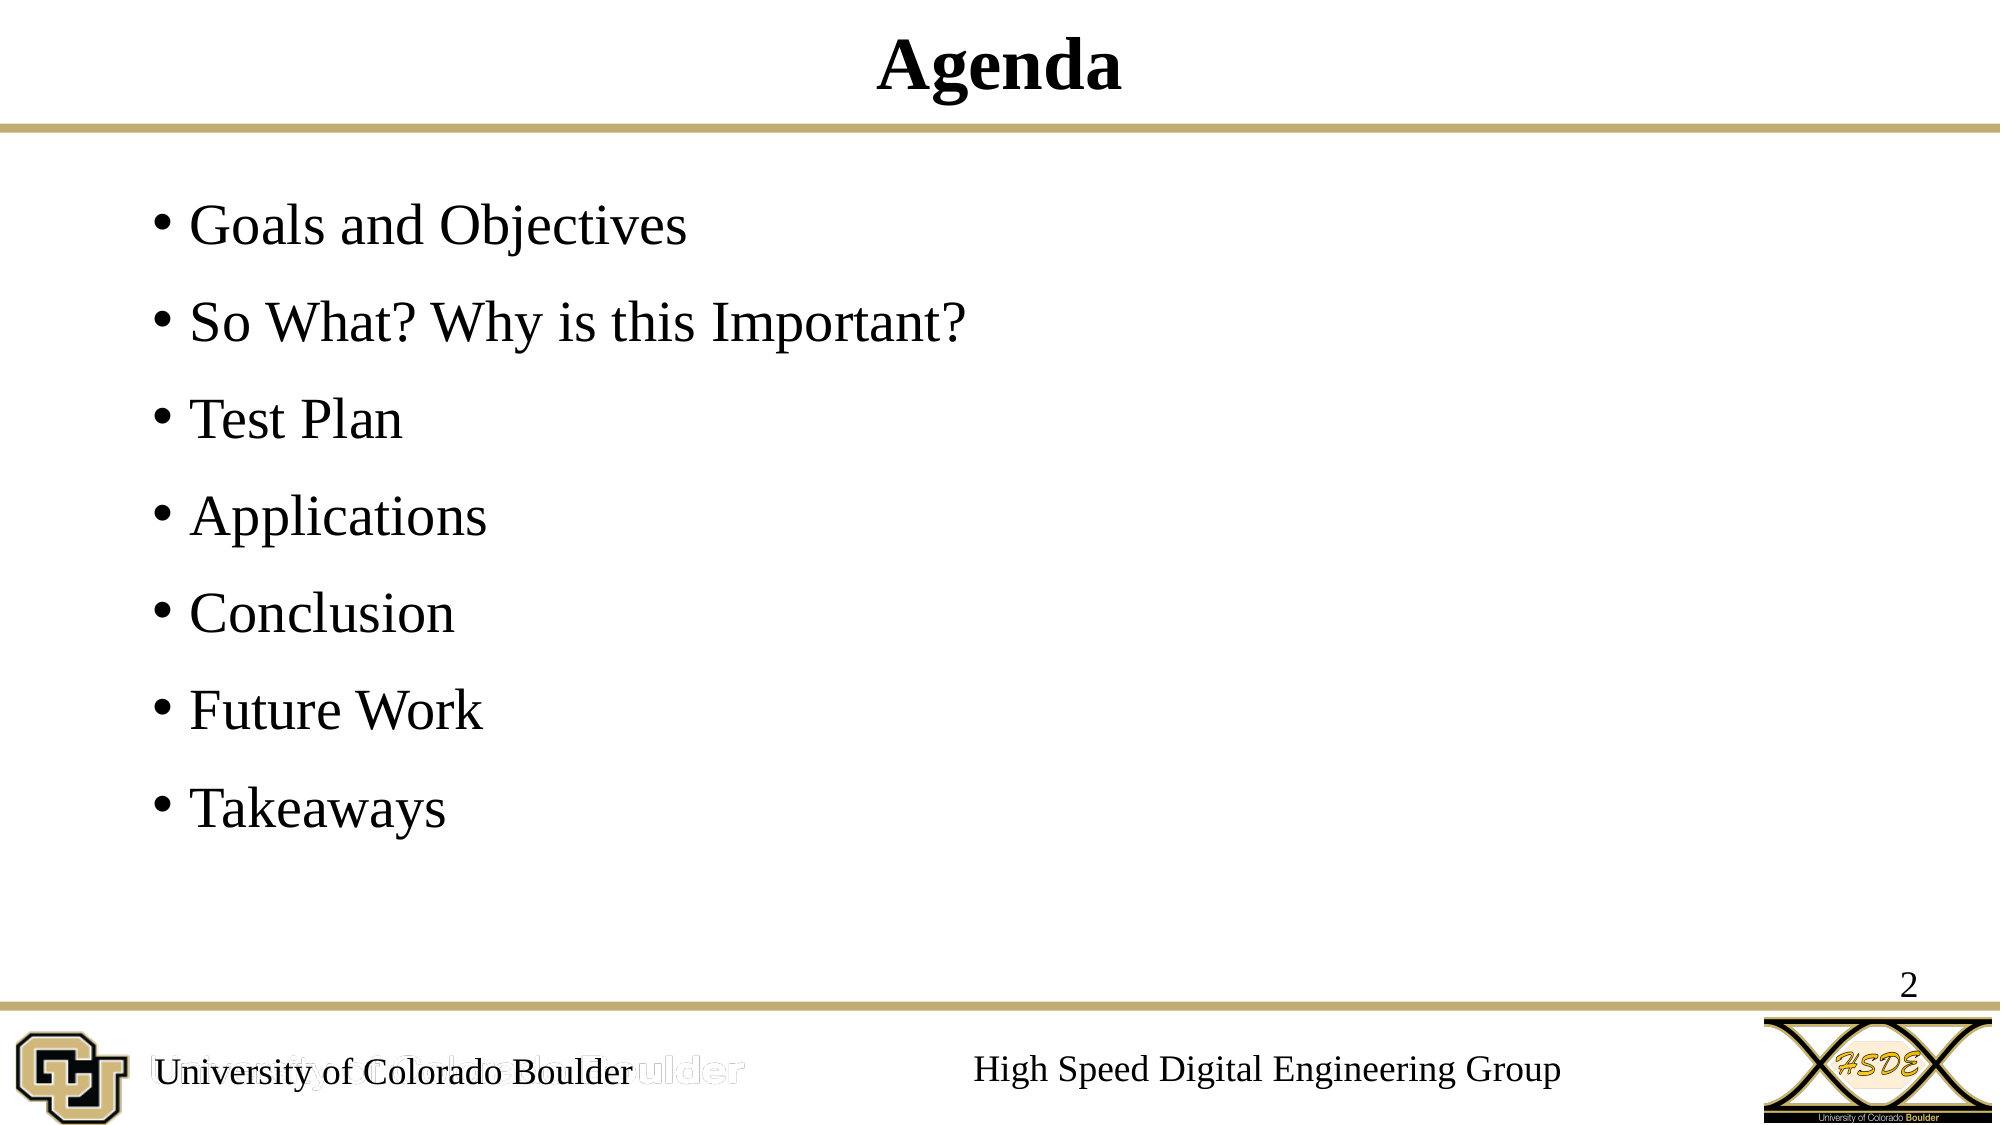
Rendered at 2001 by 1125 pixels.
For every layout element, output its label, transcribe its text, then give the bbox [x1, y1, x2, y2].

title Agenda [0, 9, 2000, 120]
list Goals and Objectives So What? Why is this Important? Test Plan Applications Conclusion Future Work Takeaways [137, 178, 1863, 893]
slide_number 2 [1885, 952, 2000, 1013]
picture [15, 1011, 794, 1125]
picture [1764, 1017, 1992, 1123]
